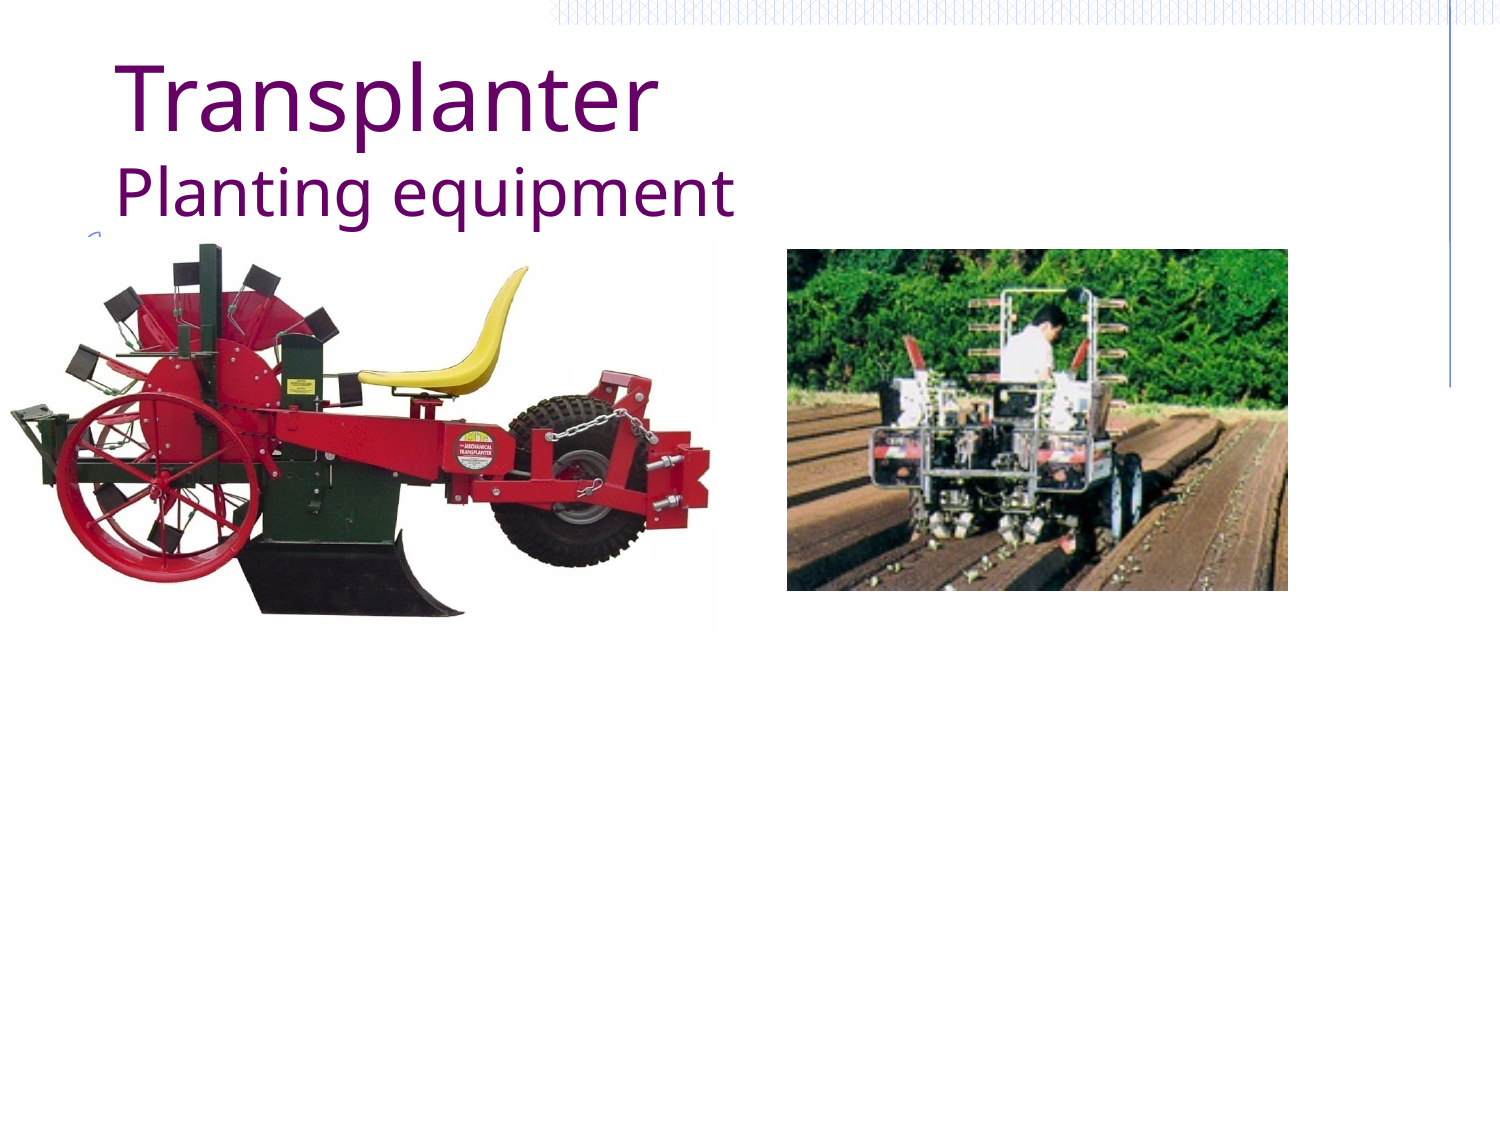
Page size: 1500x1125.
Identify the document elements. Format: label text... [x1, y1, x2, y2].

picture [787, 249, 1288, 591]
title Transplanter Planting equipment [99, 50, 1375, 238]
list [0, 237, 717, 638]
